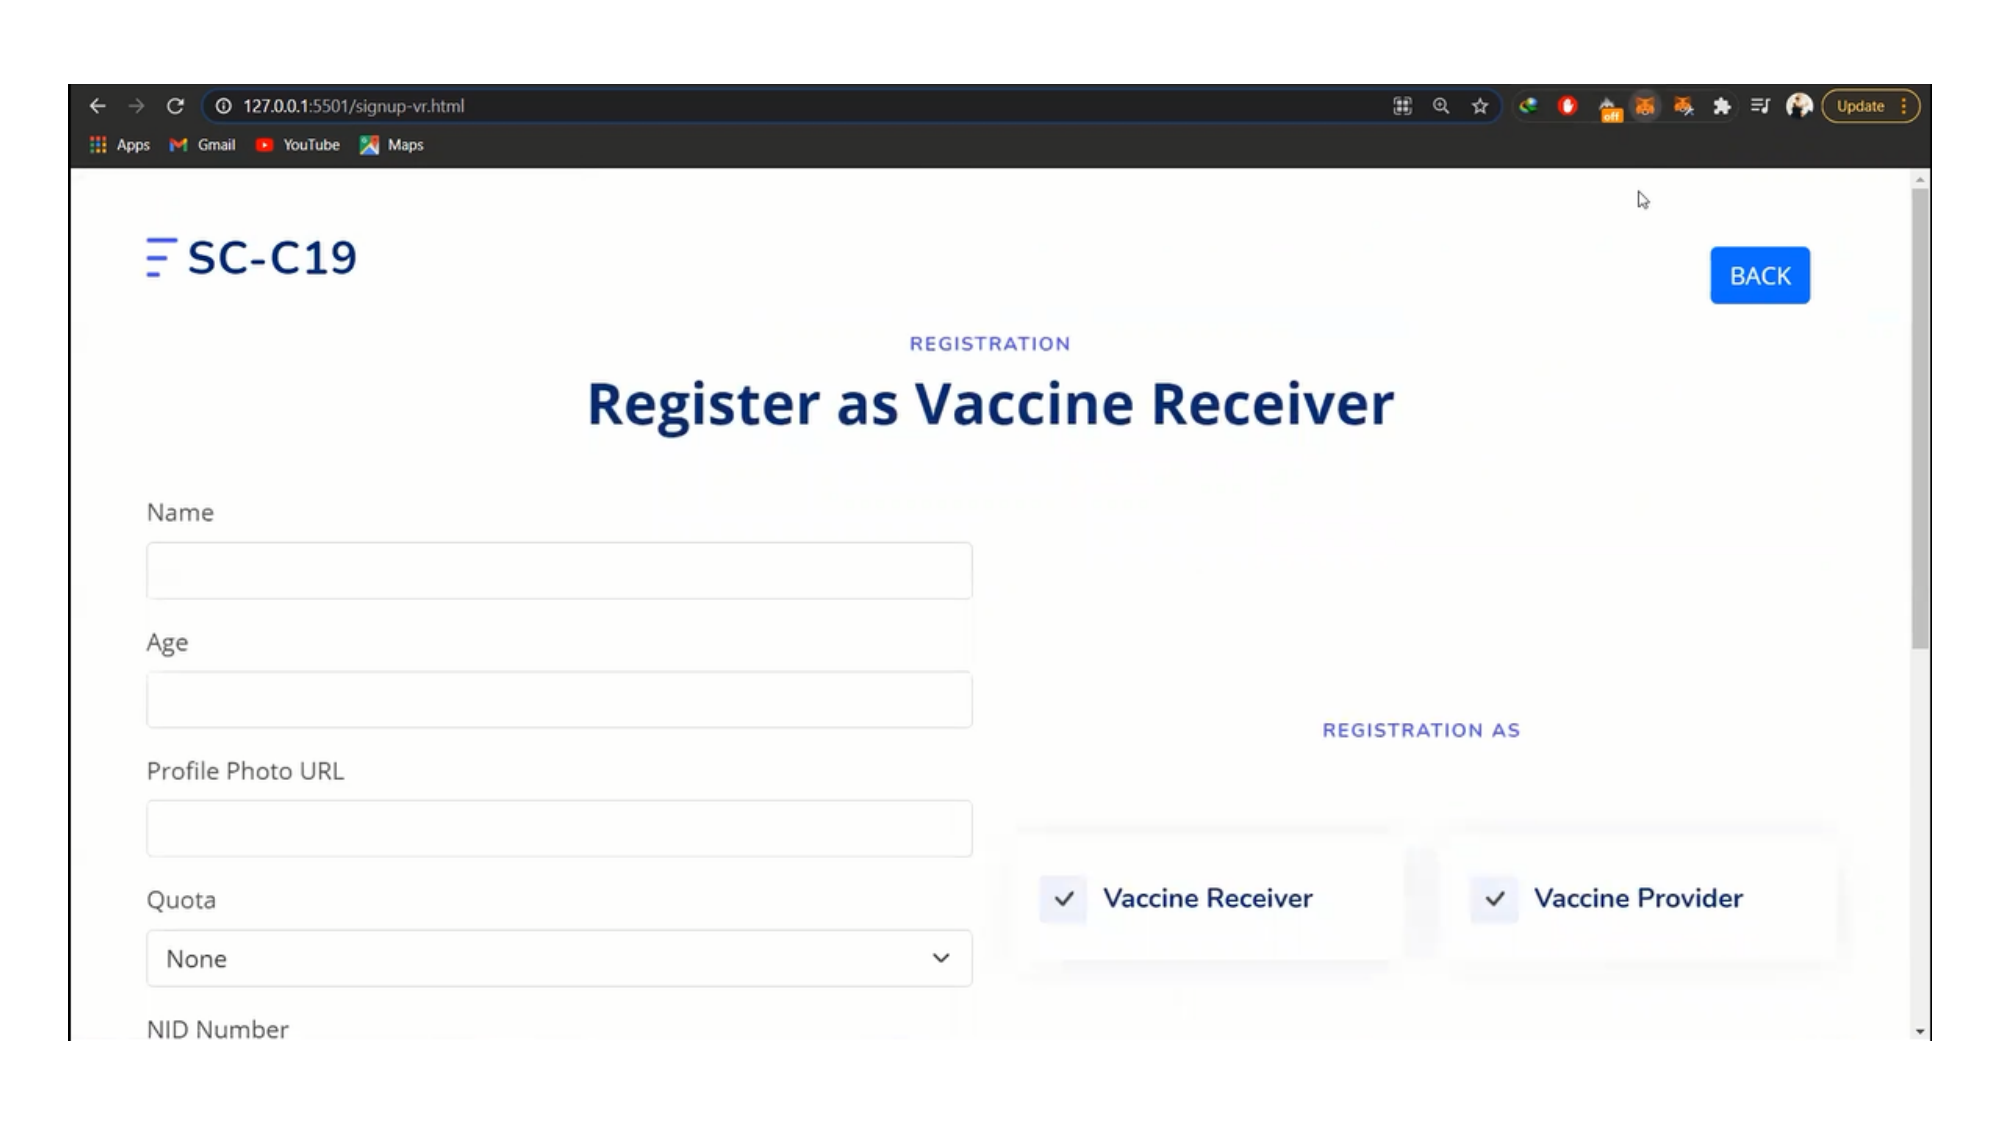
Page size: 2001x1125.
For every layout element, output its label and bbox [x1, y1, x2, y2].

picture [68, 84, 1932, 1041]
